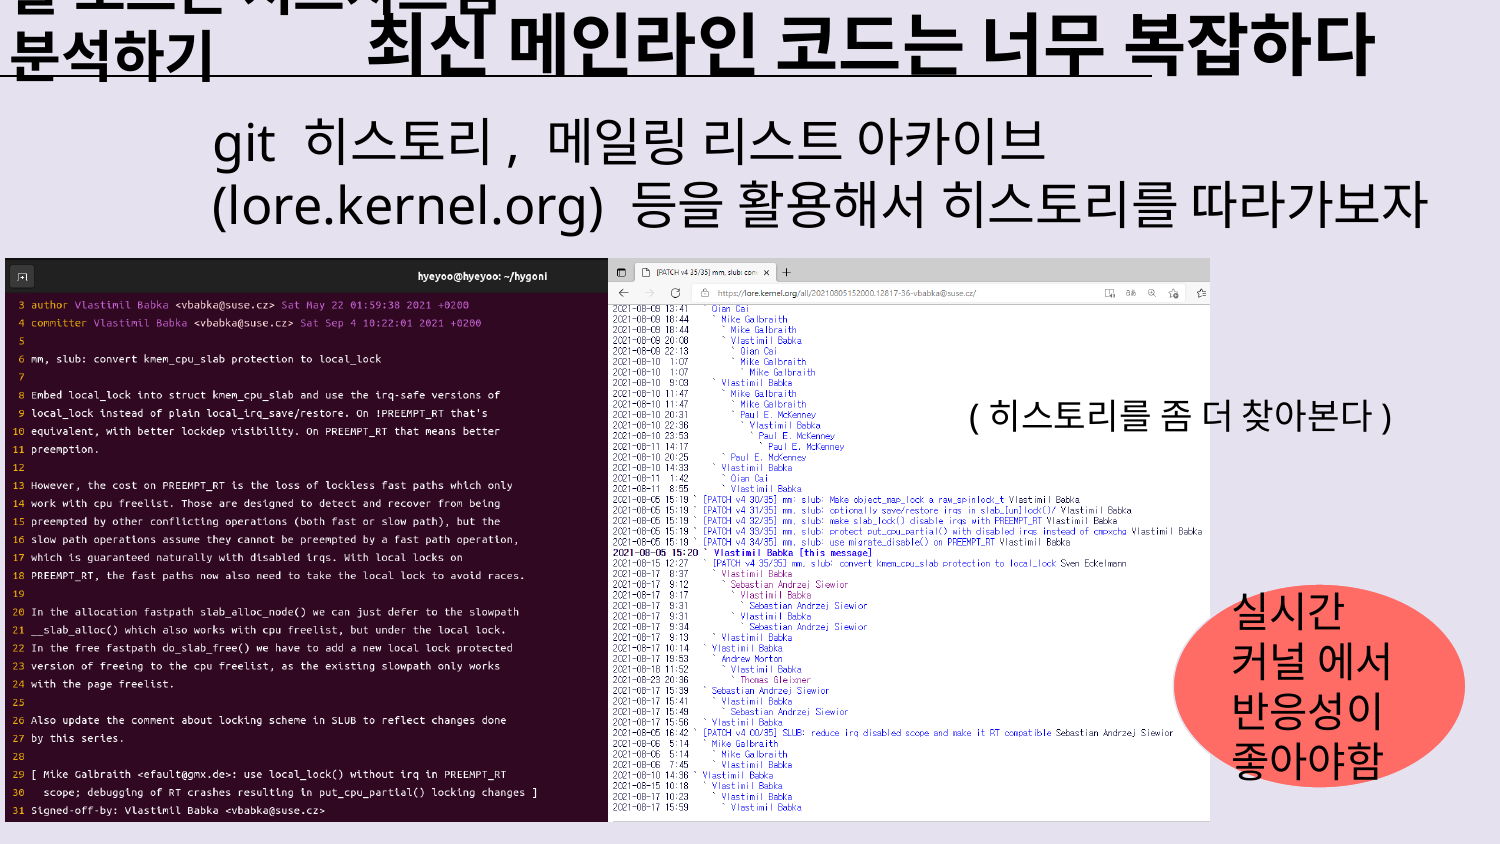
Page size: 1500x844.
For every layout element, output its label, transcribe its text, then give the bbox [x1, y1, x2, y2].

subtitle git 히스토리, 메일링 리스트 아카이브 (lore.kernel.org) 등을 활용해서 히스토리를 따라가보자 [197, 151, 1449, 256]
title 최신 메인라인 코드는 너무 복잡하다 [669, 0, 1392, 81]
title 잘 모르는 서브시스템 분석하기 [9, 0, 669, 91]
subtitle (히스토리를 좀 더 찾아본다) [1215, 363, 1500, 469]
picture [5, 257, 1211, 822]
text_box 실시간 커널 에서 반응성이 좋아야함 [1215, 583, 1466, 789]
